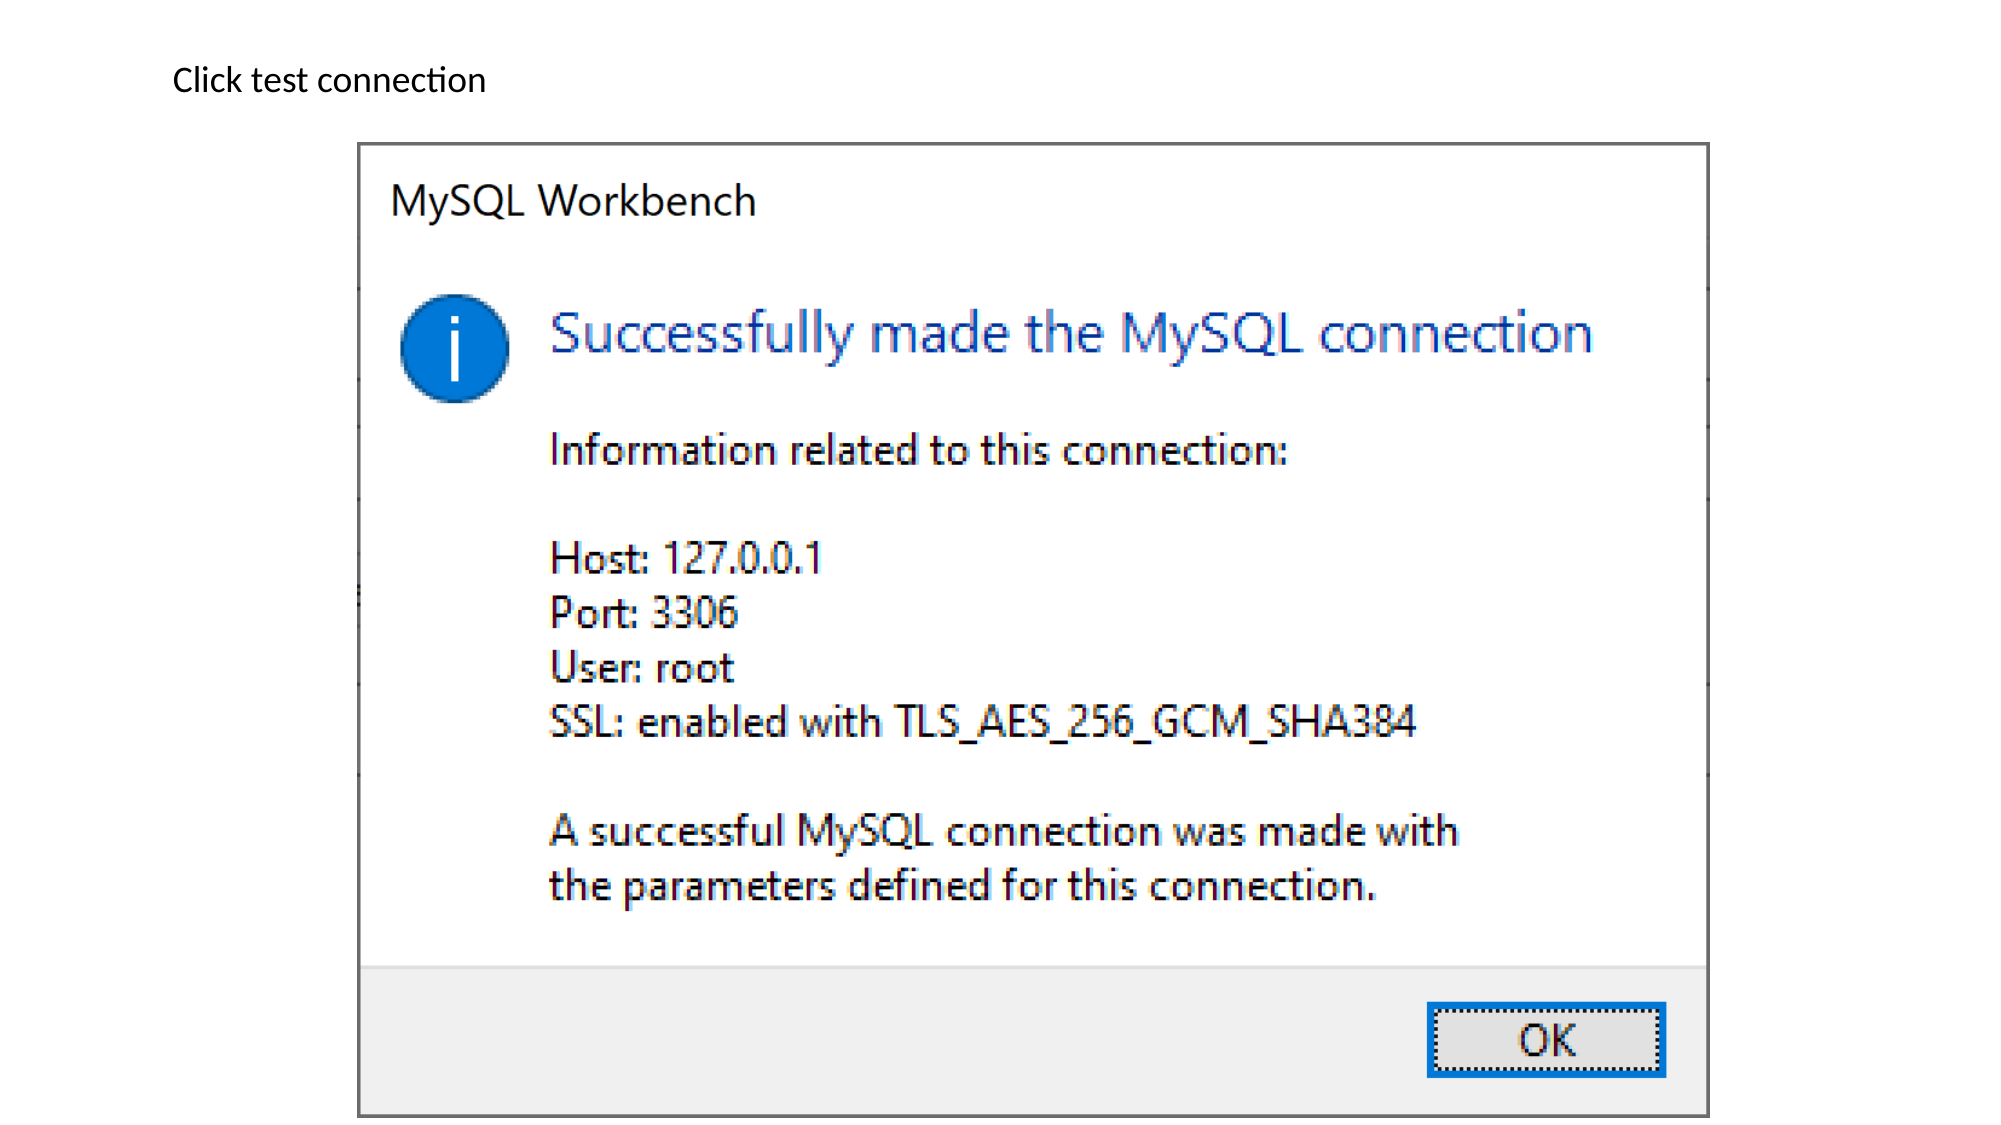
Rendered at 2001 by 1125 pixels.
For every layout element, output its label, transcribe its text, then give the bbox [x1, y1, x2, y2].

text_box Click test connection [158, 47, 503, 108]
picture [357, 142, 1710, 1118]
